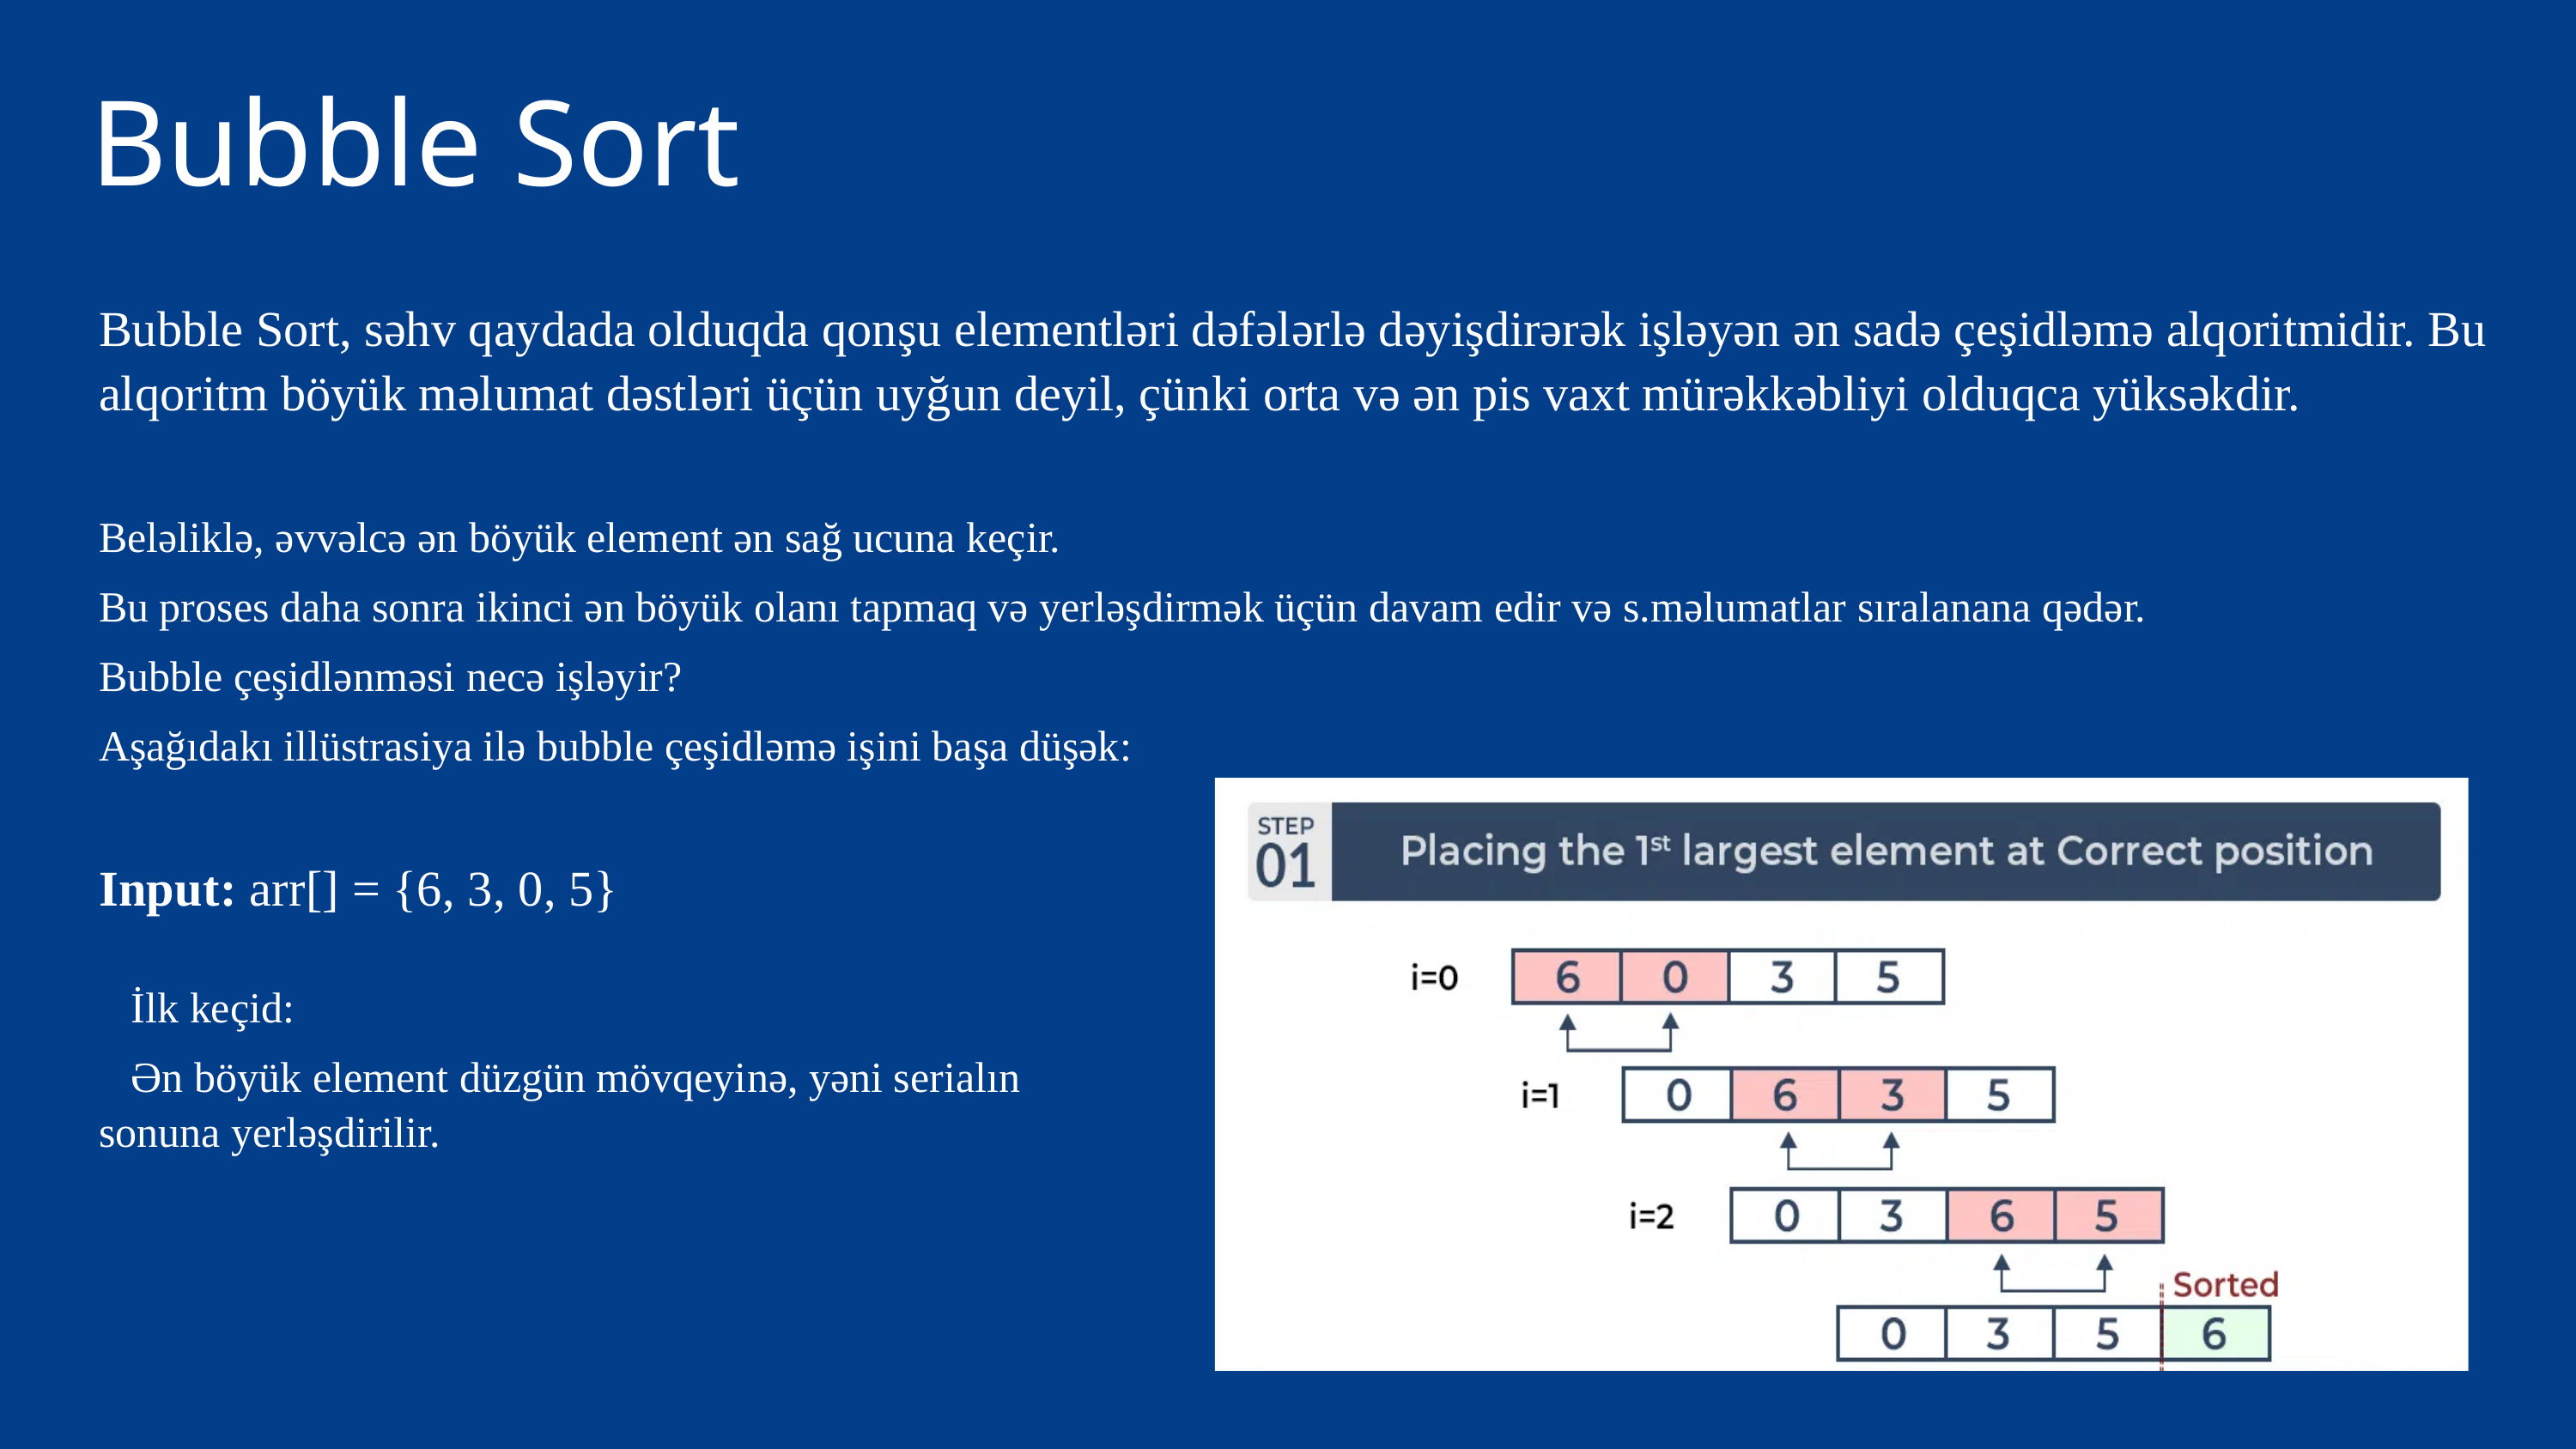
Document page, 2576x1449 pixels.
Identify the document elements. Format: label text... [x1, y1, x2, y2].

text_box Input: arr[] = {6, 3, 0, 5} İlk keçid: Ən böyük element düzgün mövqeyinə, yəni serialın sonuna yerləşdirilir. [54, 849, 1081, 1162]
text_box Bubble Sort, səhv qaydada olduqda qonşu elementləri dəfələrlə dəyişdirərək işləyən ən sadə çeşidləmə alqoritmidir. Bu alqoritm böyük məlumat dəstləri üçün uyğun deyil, çünki orta və ən pis vaxt mürəkkəbliyi olduqca yüksəkdir. [54, 285, 2532, 427]
text_box Beləliklə, əvvəlcə ən böyük element ən sağ ucuna keçir. Bu proses daha sonra ikinci ən böyük olanı tapmaq və yerləşdirmək üçün davam edir və s.məlumatlar sıralanana qədər. Bubble çeşidlənməsi necə işləyir? Aşağıdakı illüstrasiya ilə bubble çeşidləmə işini başa düşək: [54, 499, 2518, 776]
picture [1214, 778, 2469, 1371]
text_box Bubble Sort [45, 52, 754, 216]
